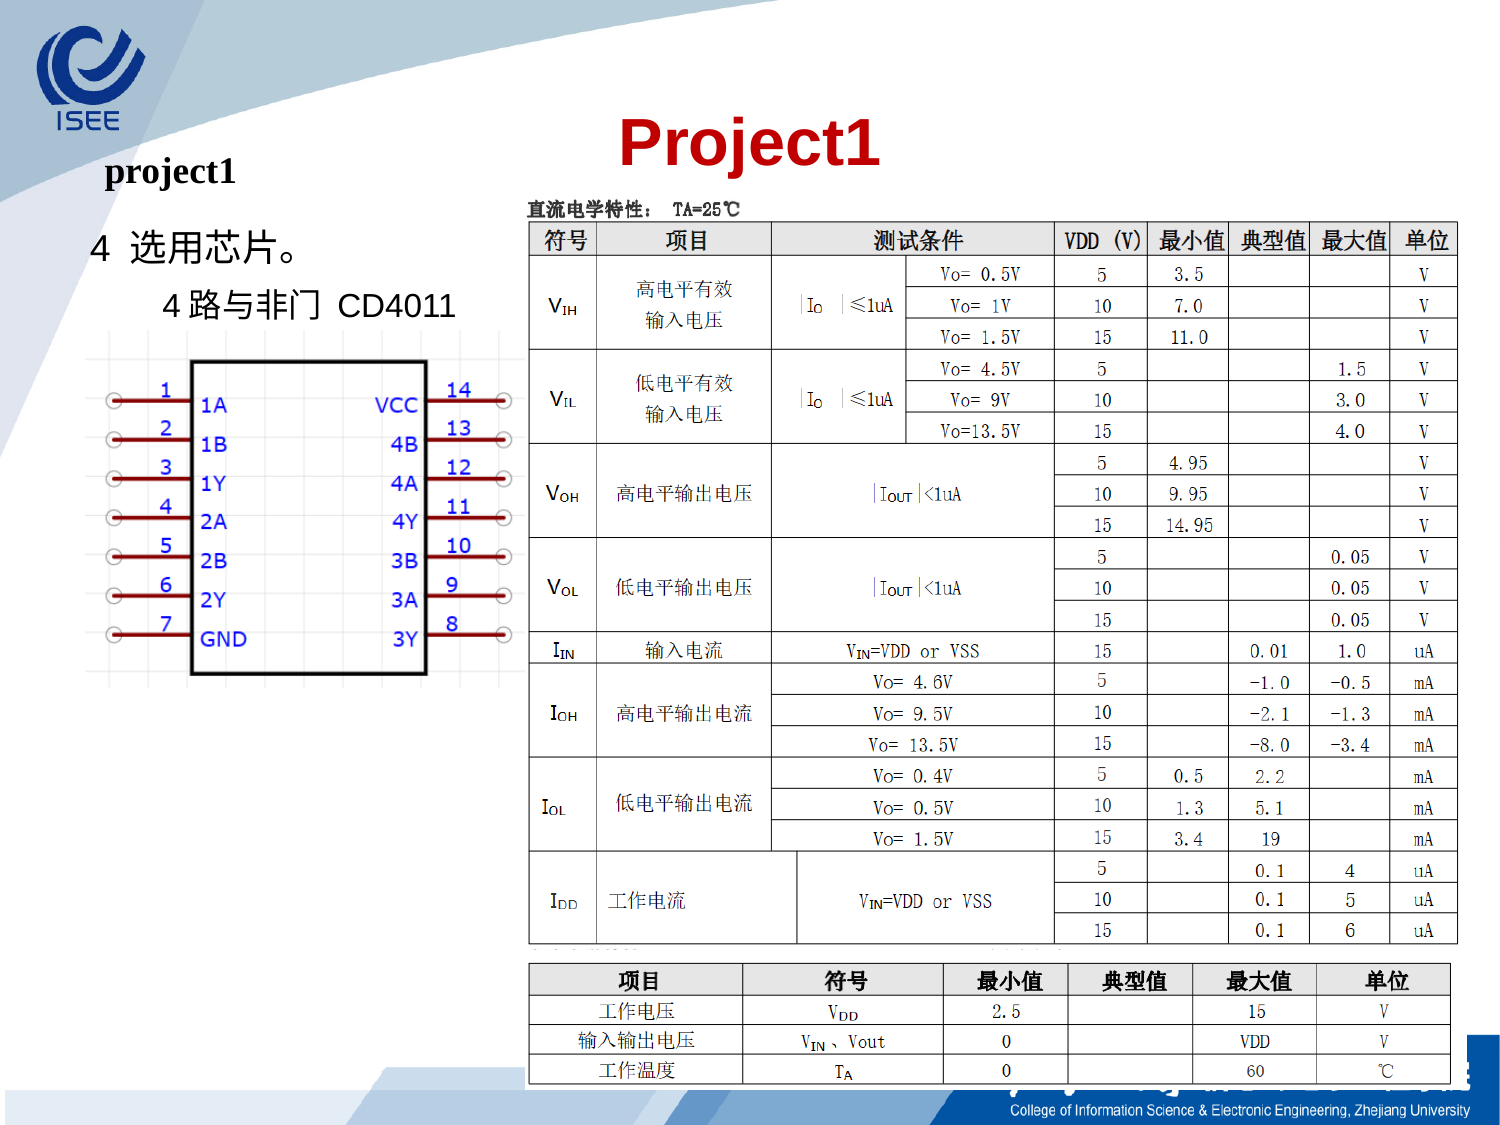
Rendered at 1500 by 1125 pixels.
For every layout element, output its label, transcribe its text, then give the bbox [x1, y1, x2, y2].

slide_number 81 [1074, 1099, 1426, 1103]
text_box 4 选用芯片。 [74, 216, 519, 277]
picture [5, 958, 1500, 1125]
title Project1 [75, 45, 1425, 216]
text_box 4路与非门 CD4011 [147, 276, 479, 329]
text_box project1 [89, 138, 840, 198]
picture [0, 0, 1500, 950]
